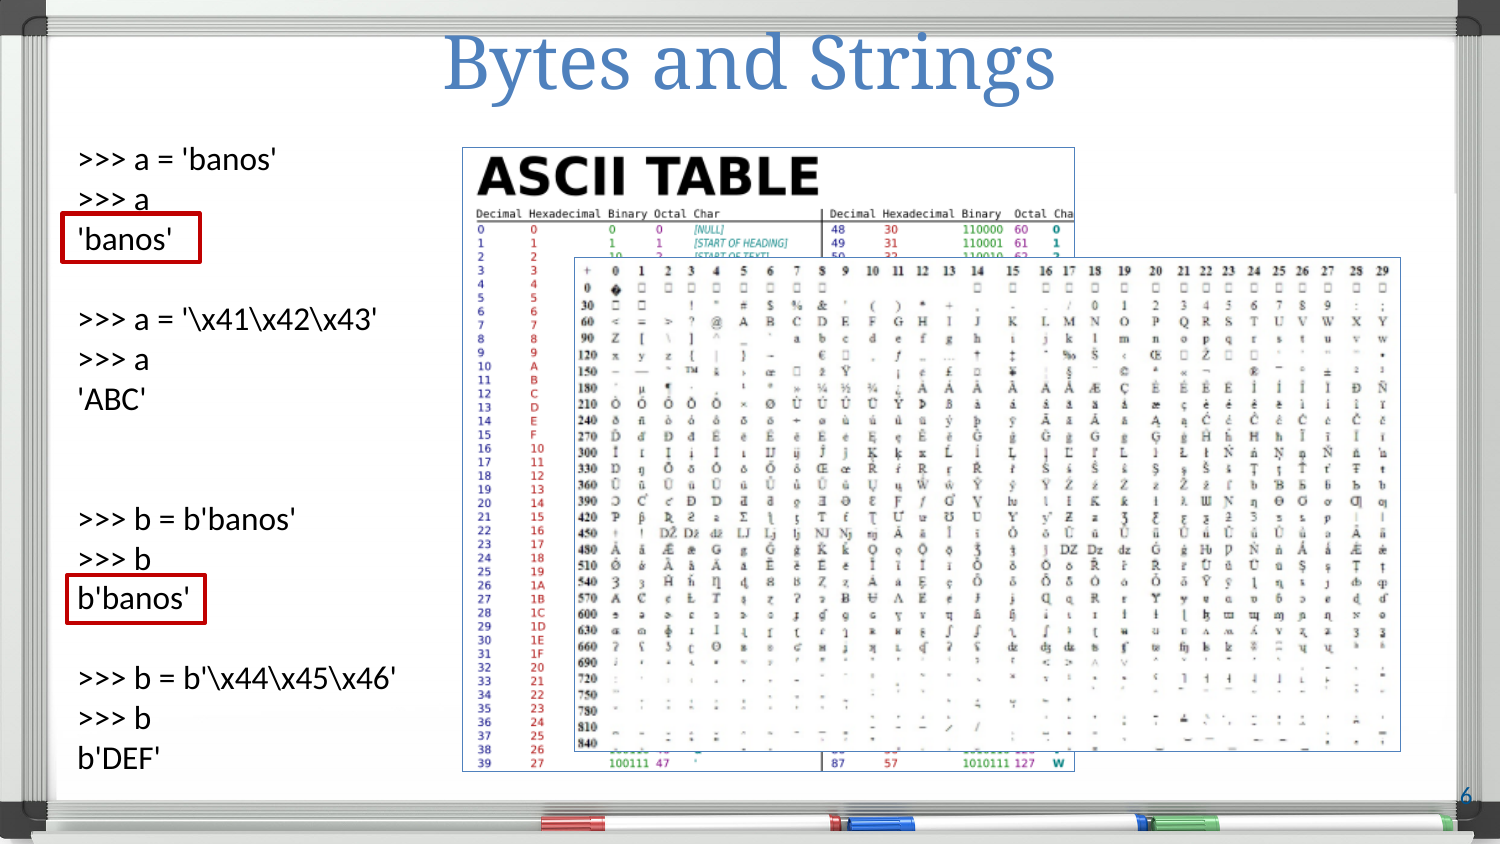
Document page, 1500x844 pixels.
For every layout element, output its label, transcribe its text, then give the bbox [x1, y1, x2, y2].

text_box [65, 573, 207, 625]
title Bytes and Strings [12, 9, 1488, 110]
picture [0, 0, 1500, 844]
text_box >>> a = 'banos' >>> a 'banos' >>> a = '\x41\x42\x43' >>> a 'ABC' >>> b = b'banos' >>> b b'banos' >>> b = b'\x44\x45\x46' >>> b b'DEF' [62, 130, 513, 784]
text_box [60, 211, 202, 264]
slide_number 6 [1387, 771, 1488, 817]
